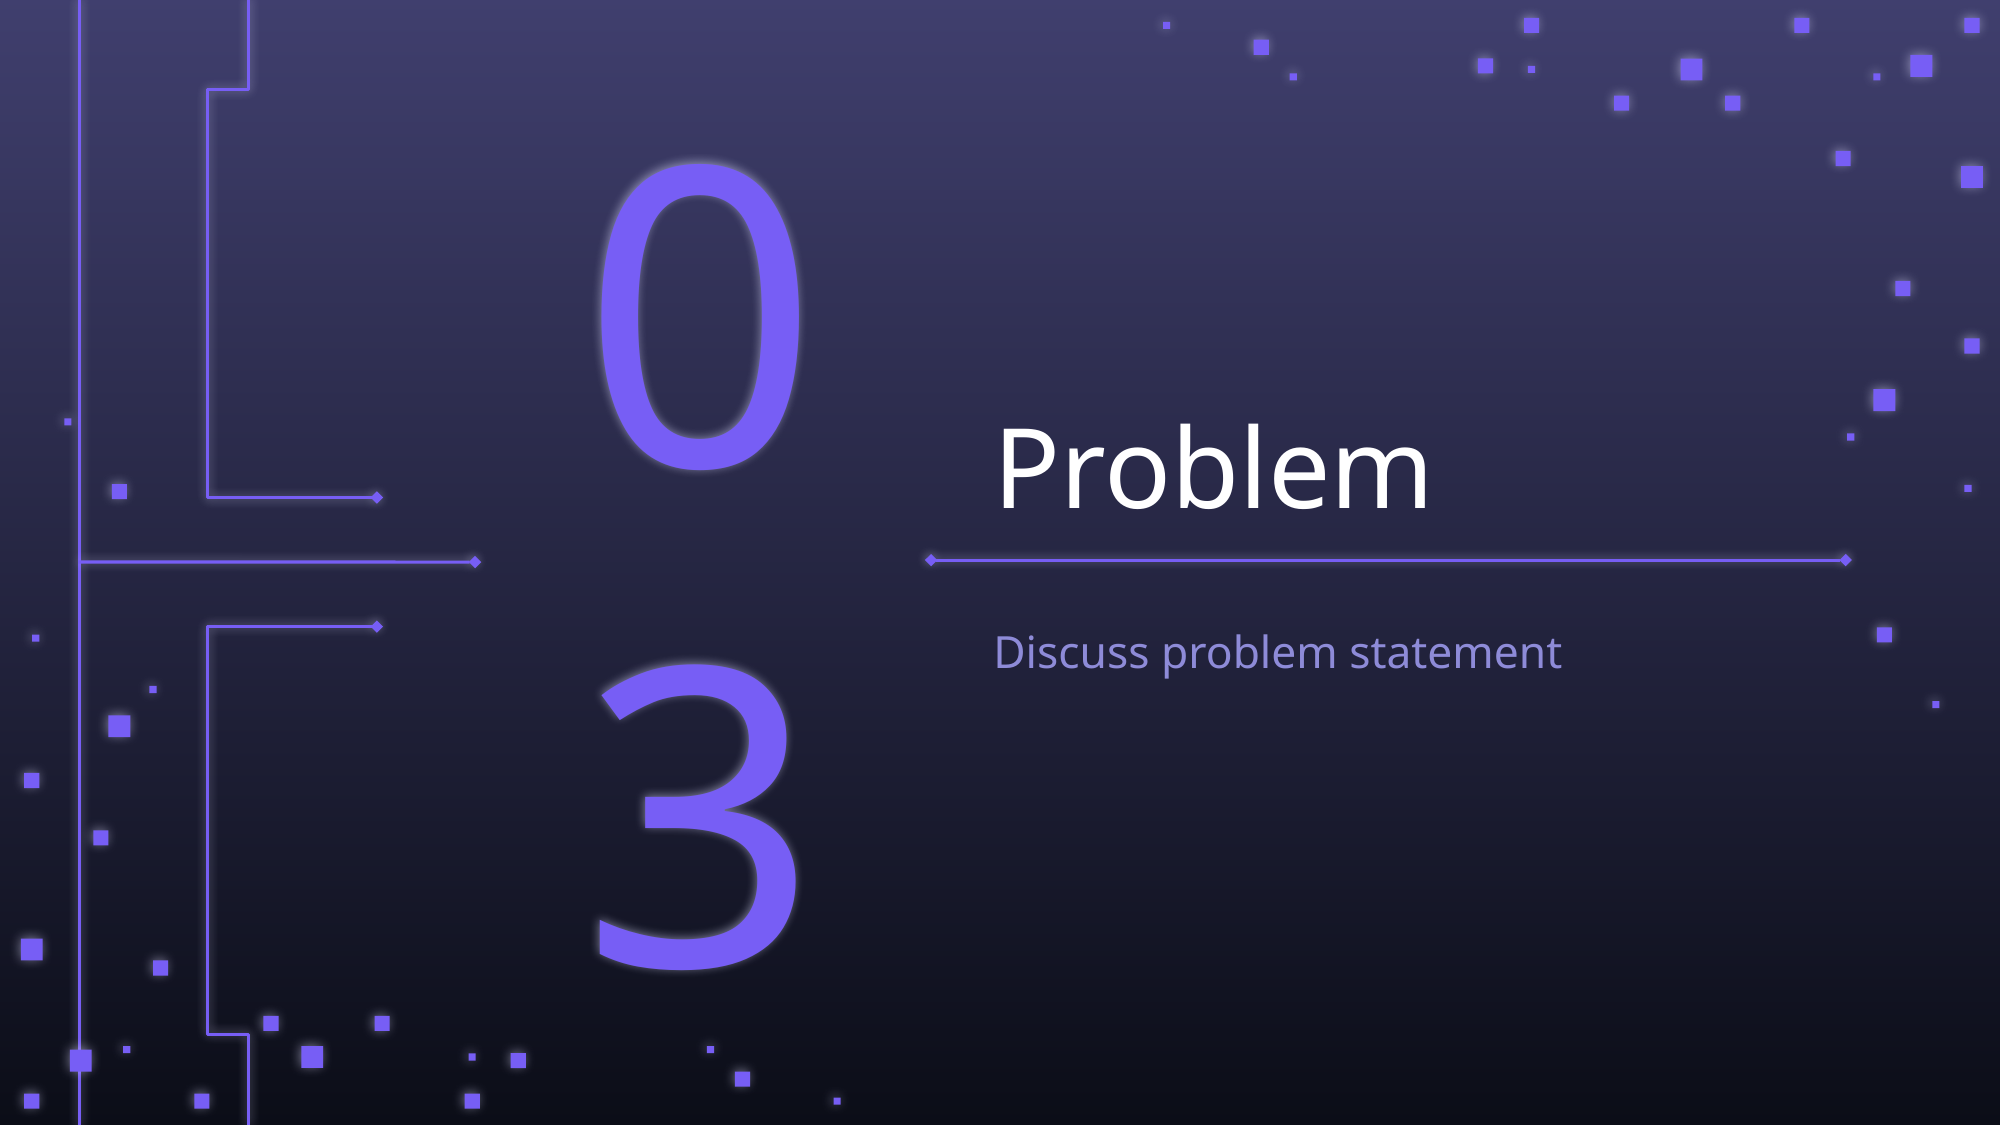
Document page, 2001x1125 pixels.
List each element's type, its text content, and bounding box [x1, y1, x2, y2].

title 03 [455, 402, 946, 696]
title Problem [973, 402, 1589, 526]
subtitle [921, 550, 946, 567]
title Discuss problem statement [973, 578, 1711, 723]
